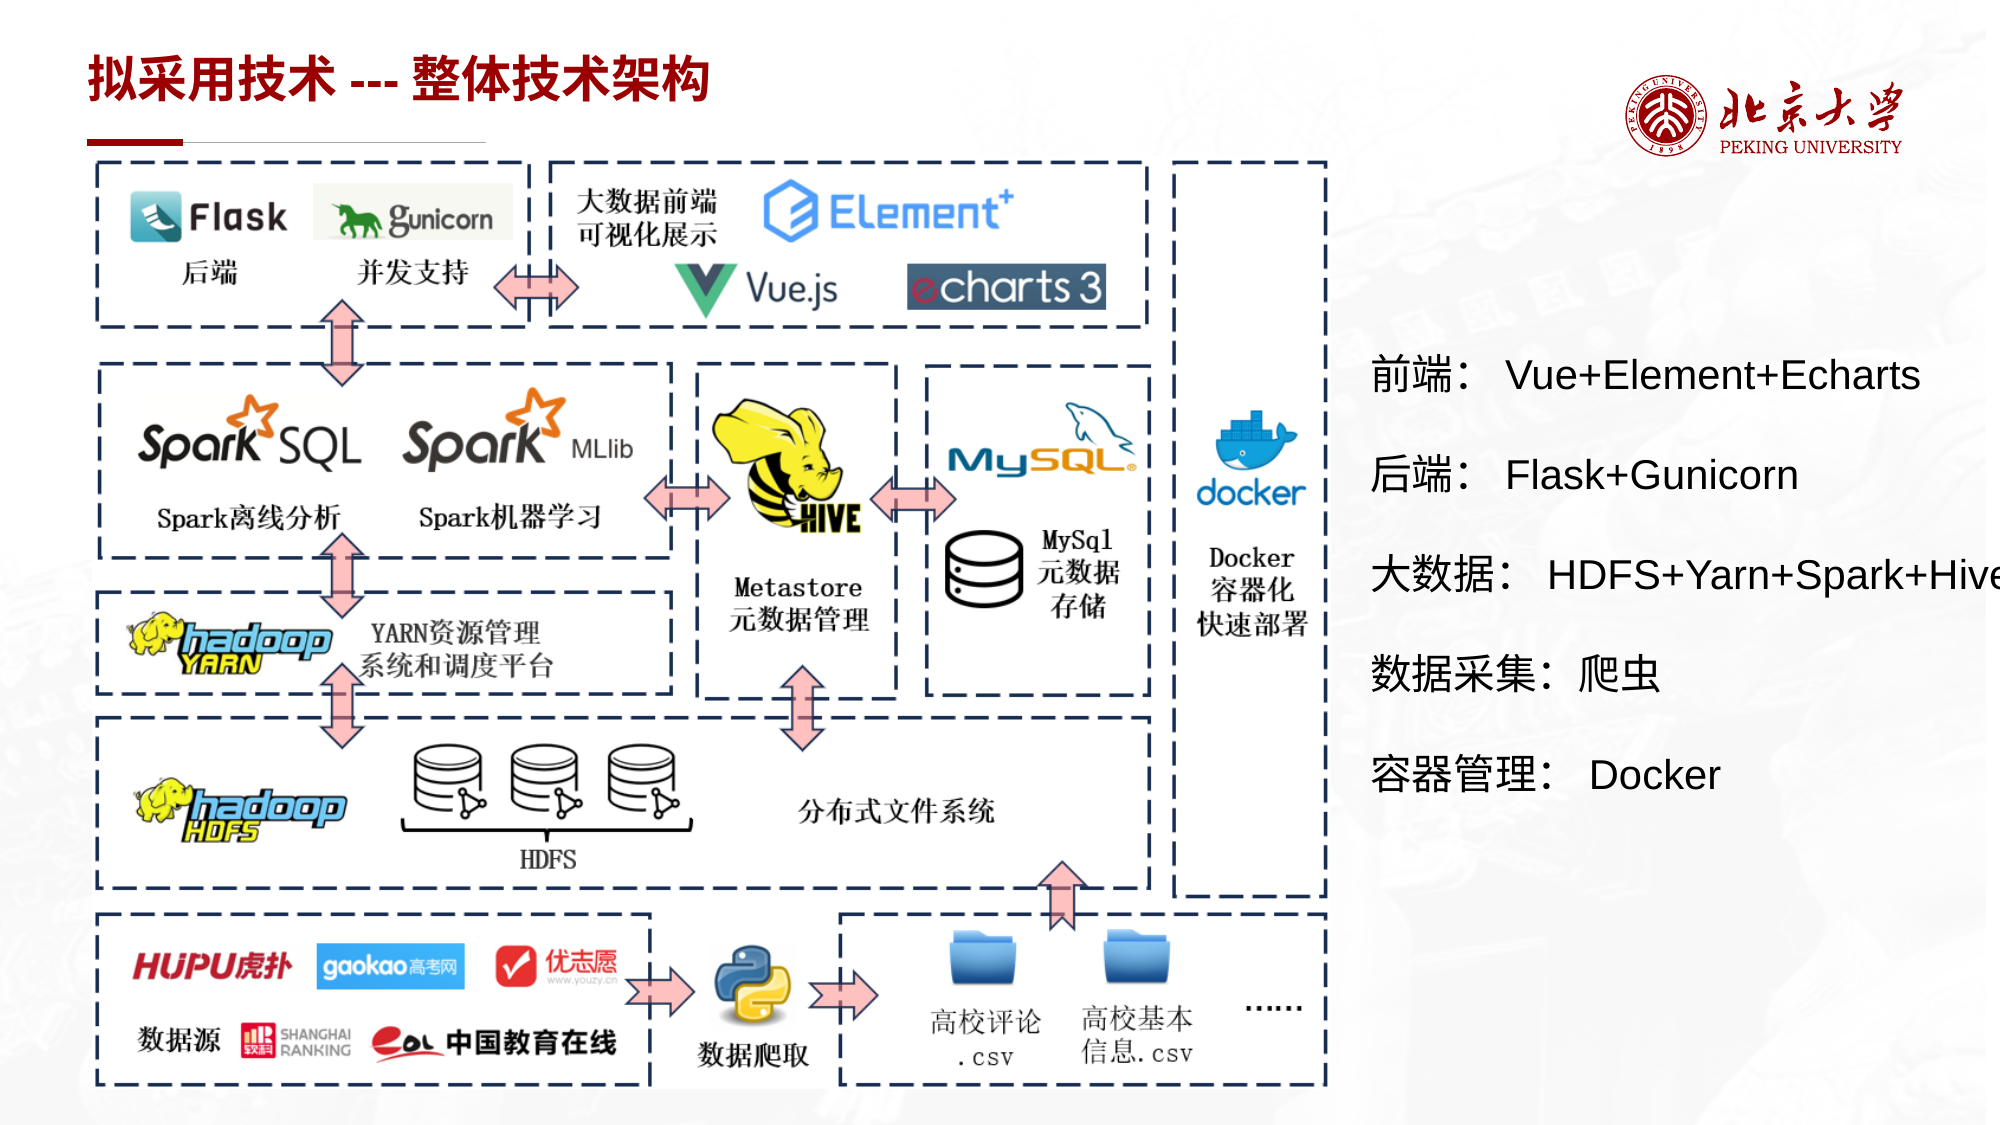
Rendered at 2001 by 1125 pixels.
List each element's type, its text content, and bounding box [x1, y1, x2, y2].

text_box 前端：Vue+Element+Echarts 后端：Flask+Gunicorn 大数据：HDFS+Yarn+Spark+Hive 数据采集：爬虫 容器管理：Docker [1986, 340, 2000, 805]
picture [0, 0, 1986, 1125]
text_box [1625, 74, 1903, 157]
